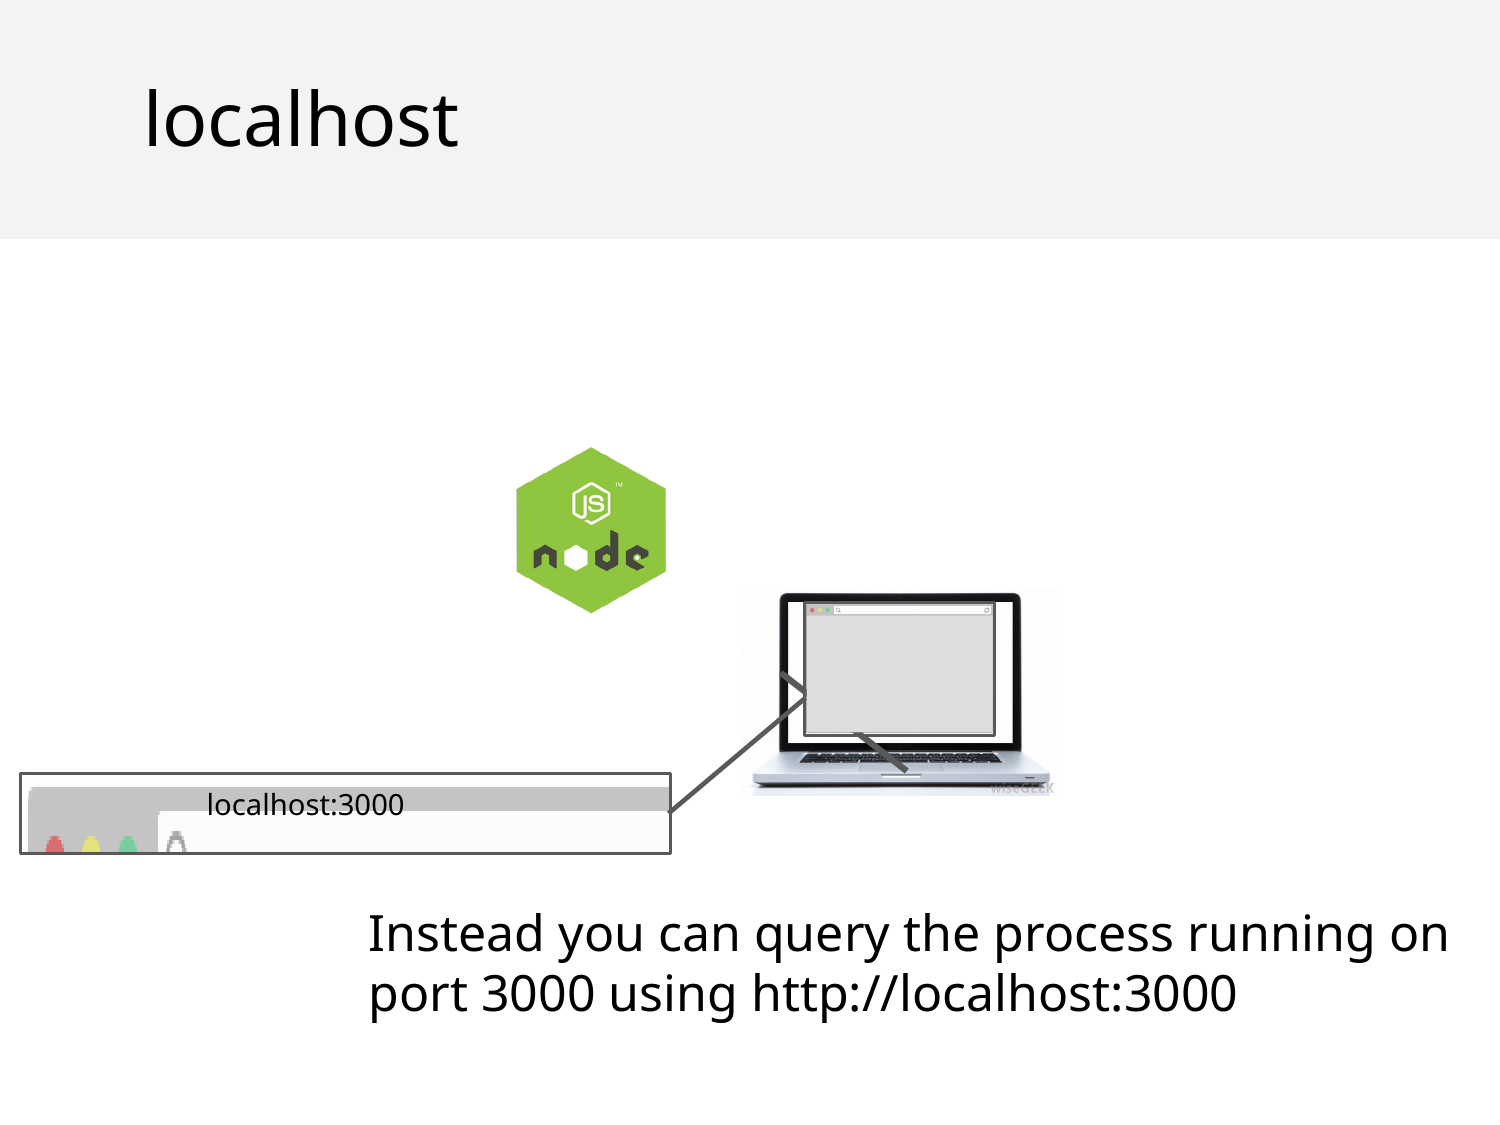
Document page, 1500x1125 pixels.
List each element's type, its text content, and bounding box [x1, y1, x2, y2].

text_box Instead you can query the process running on port 3000 using http://localhost:3000 [354, 886, 1473, 1094]
picture [21, 774, 670, 852]
picture [505, 445, 676, 616]
text_box localhost [128, 56, 1372, 183]
picture [739, 587, 1057, 796]
